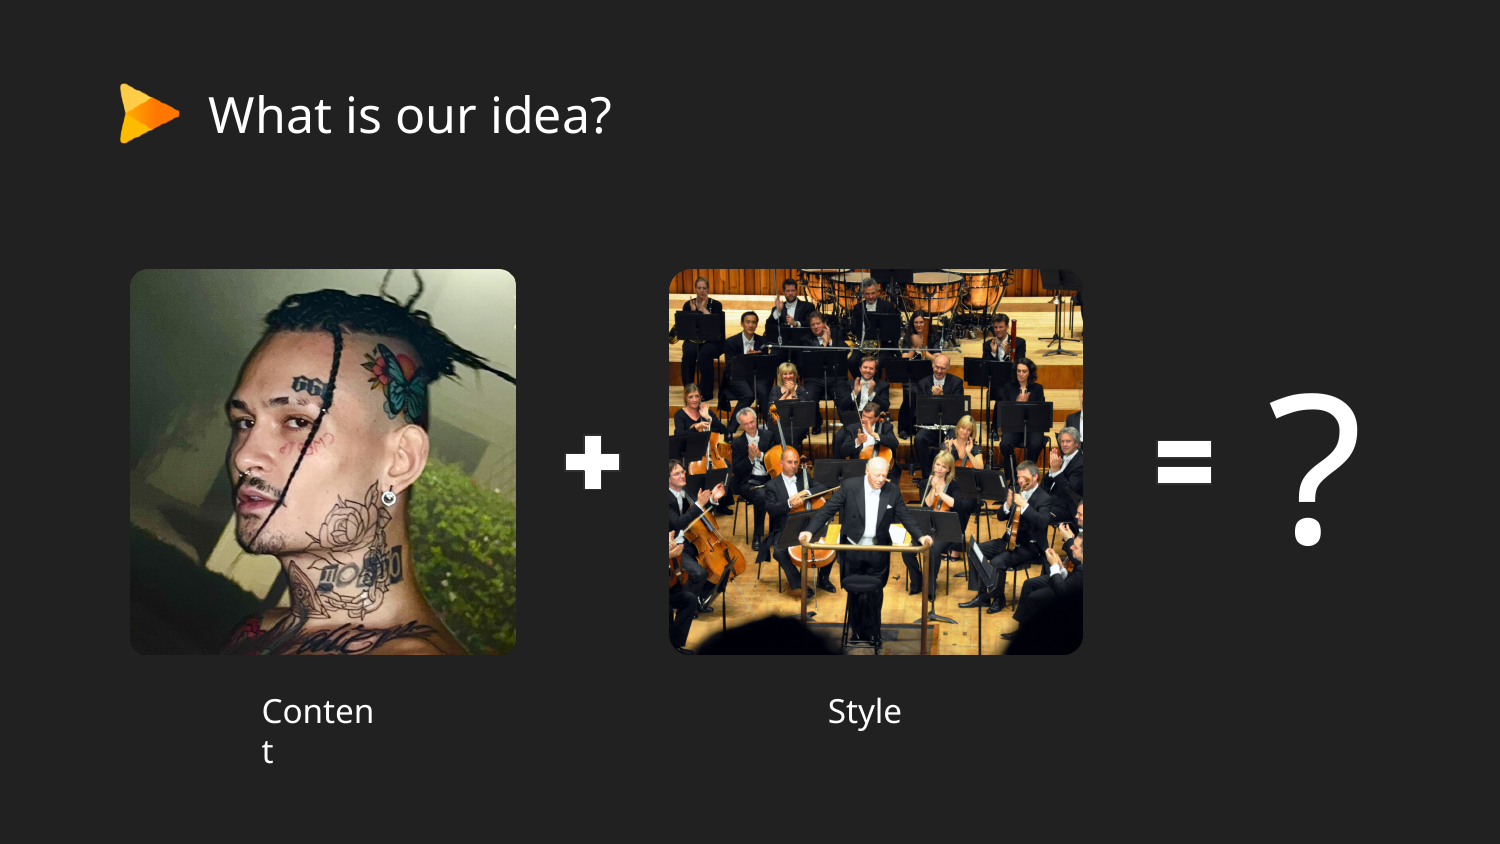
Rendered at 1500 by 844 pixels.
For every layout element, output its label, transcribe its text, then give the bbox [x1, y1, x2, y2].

text_box ? [1236, 320, 1384, 601]
text_box [1156, 440, 1212, 458]
text_box [1156, 466, 1212, 485]
picture [100, 44, 180, 164]
text_box [565, 434, 621, 490]
title What is our idea? [193, 68, 1022, 164]
picture [668, 269, 1083, 656]
picture [130, 269, 517, 656]
text_box Style [813, 675, 939, 746]
text_box Content [246, 675, 400, 786]
